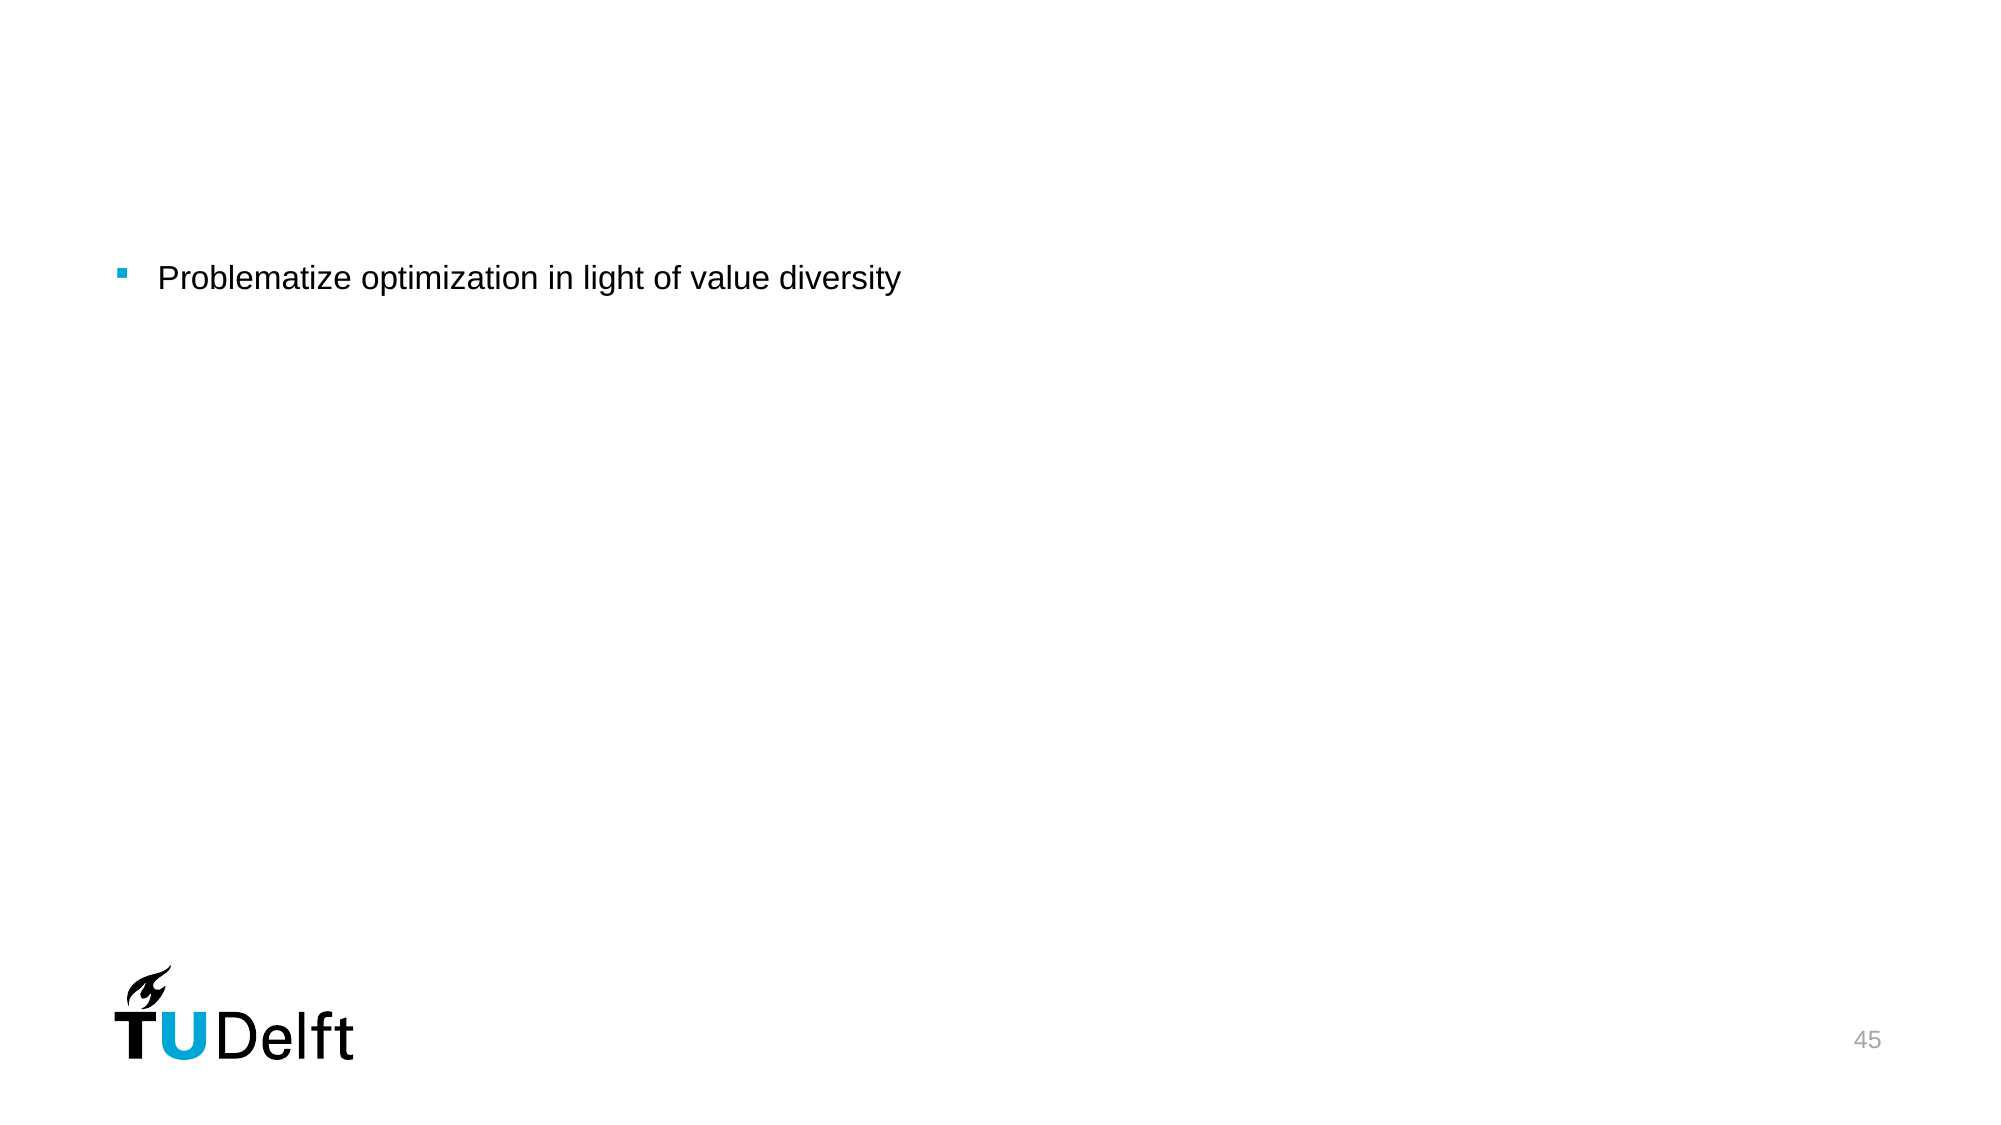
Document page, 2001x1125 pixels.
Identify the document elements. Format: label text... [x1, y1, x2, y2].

slide_number 45 [1810, 1008, 1882, 1069]
list Problematize optimization in light of value diversity [114, 261, 1882, 976]
